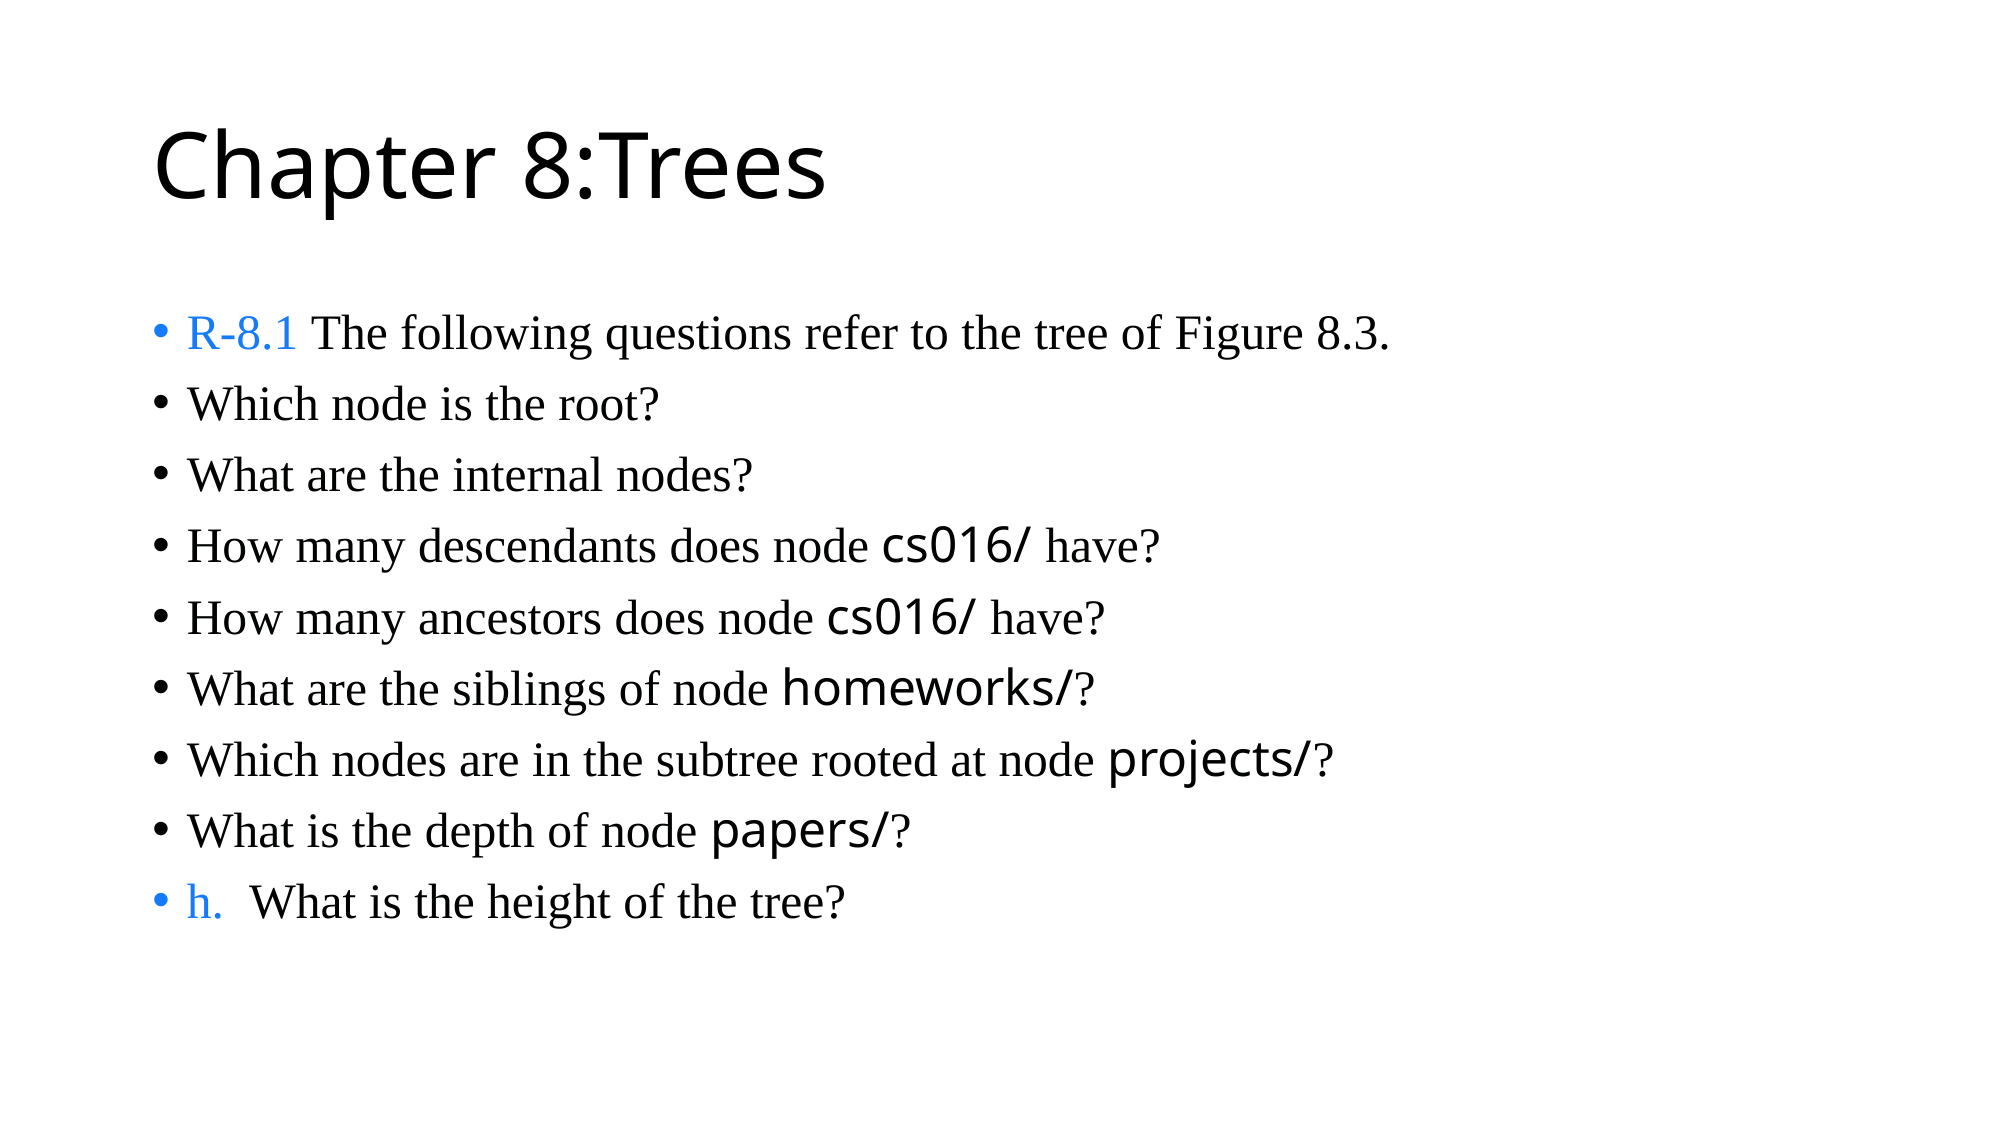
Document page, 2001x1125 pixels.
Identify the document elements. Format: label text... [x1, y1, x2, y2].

title Chapter 8:Trees [137, 59, 1863, 278]
list R-8.1 The following questions refer to the tree of Figure 8.3. Which node is the root? What are the internal nodes? How many descendants does node cs016/ have? How many ancestors does node cs016/ have? What are the siblings of node homeworks/? Which nodes are in the subtree rooted at node projects/? What is the depth of node papers/? h. What is the height of the tree? [137, 299, 1863, 940]
